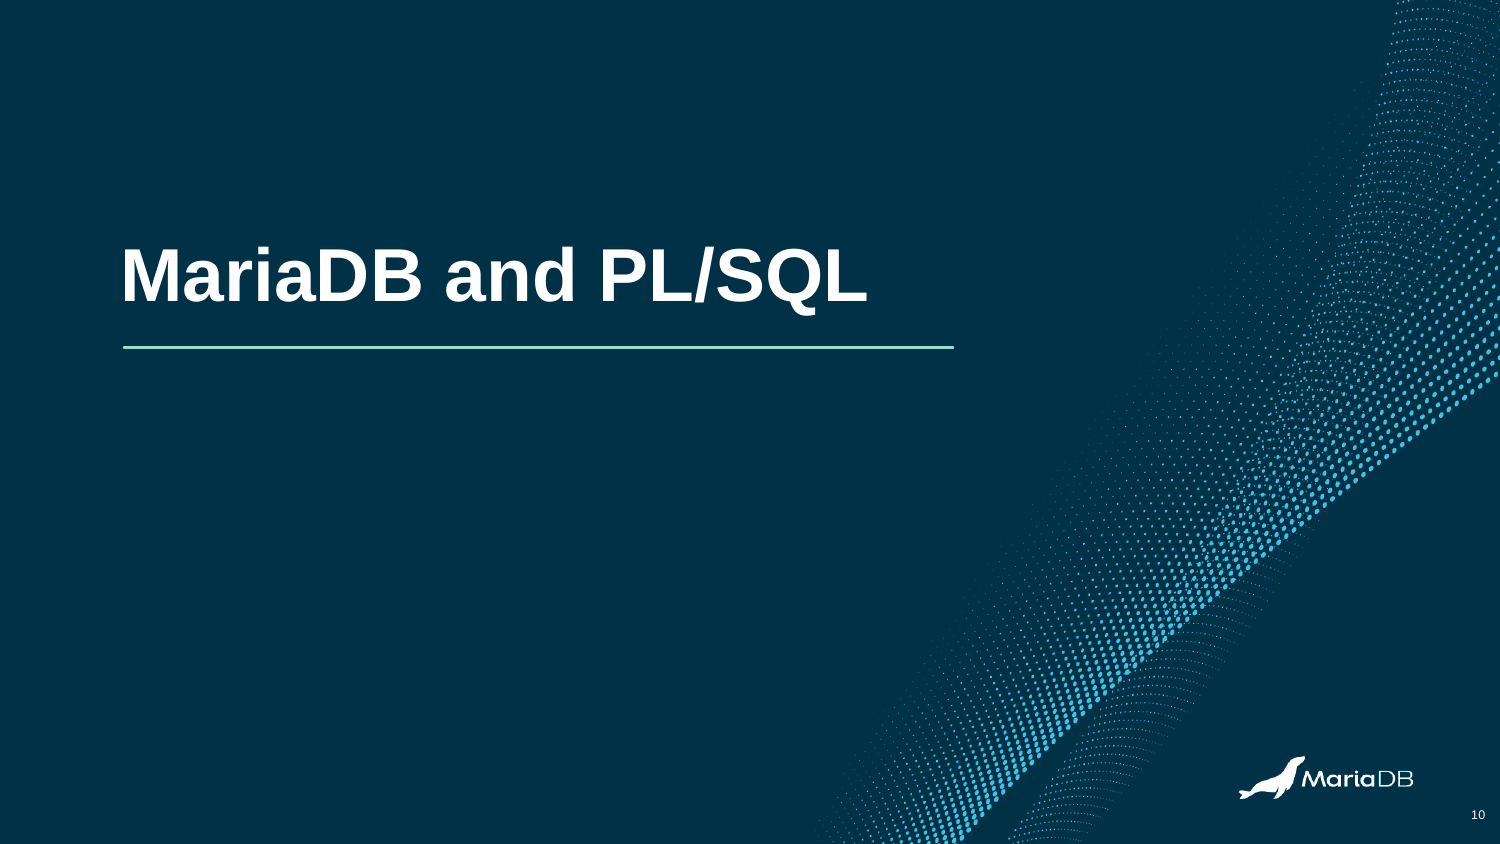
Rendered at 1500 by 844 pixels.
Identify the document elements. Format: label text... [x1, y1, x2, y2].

picture [1369, 775, 1374, 786]
picture [1327, 775, 1335, 786]
picture [1303, 772, 1311, 786]
picture [1318, 772, 1325, 786]
picture [1240, 757, 1304, 798]
picture [1345, 775, 1353, 786]
slide_number ‹#› [1410, 782, 1500, 844]
picture [1311, 779, 1317, 786]
title MariaDB and PL/SQL [105, 52, 1189, 332]
picture [1361, 775, 1368, 783]
